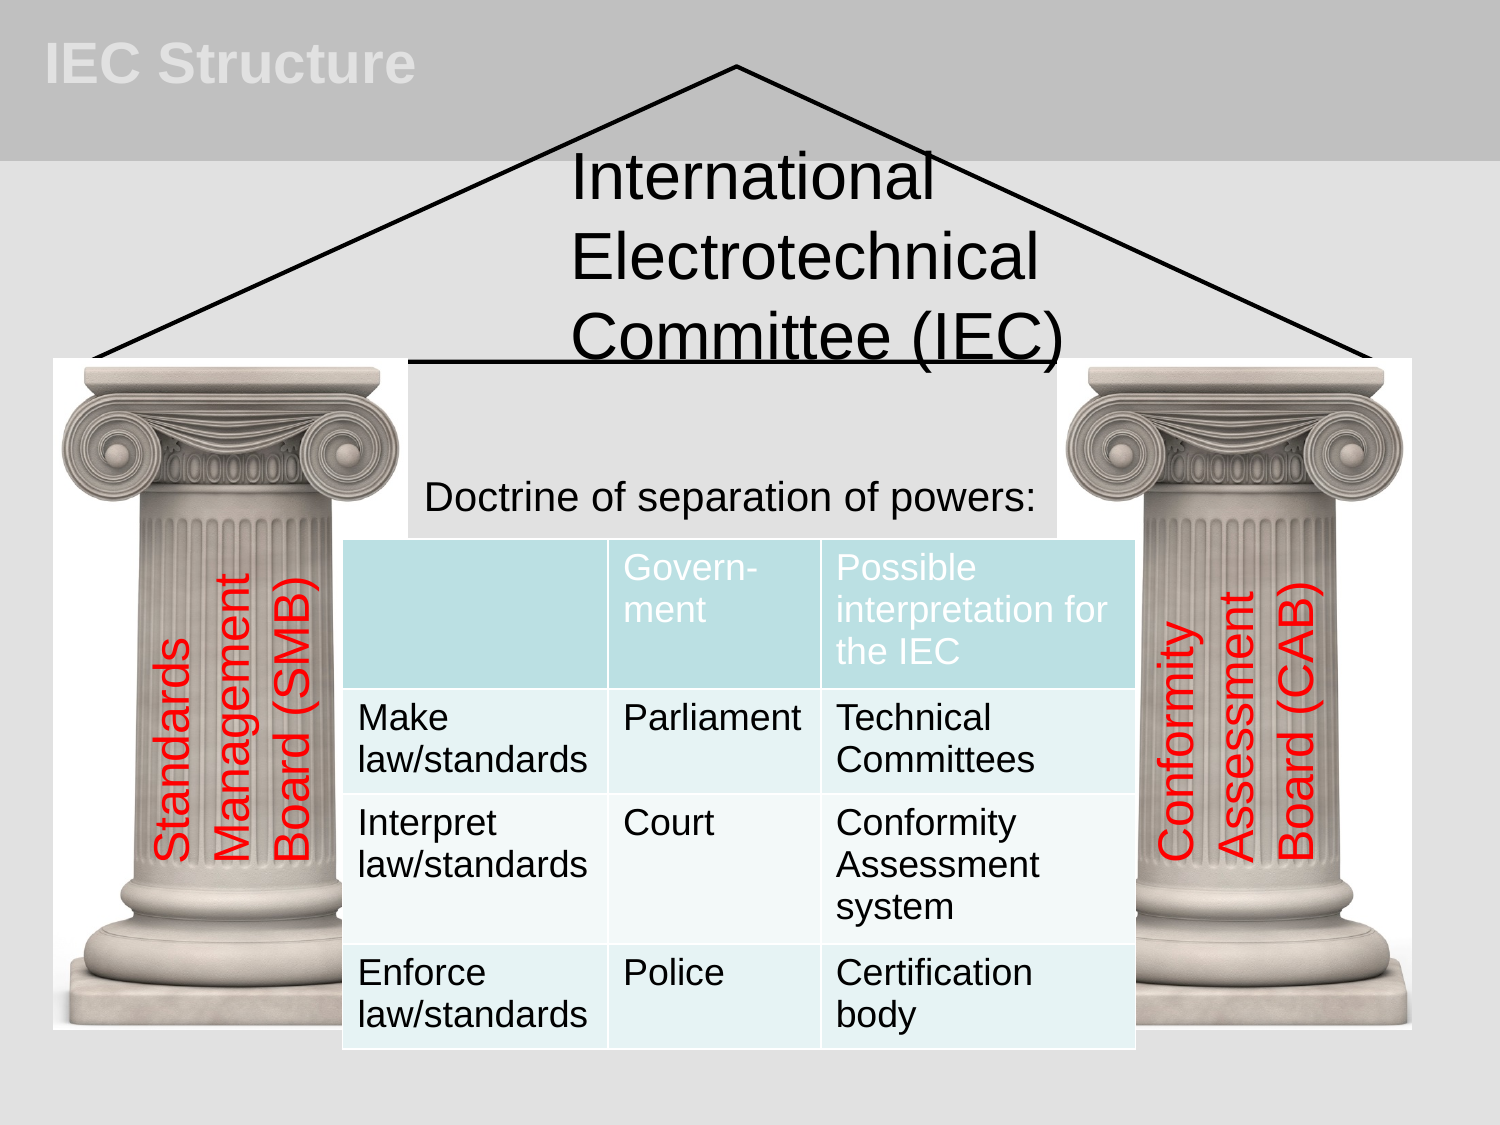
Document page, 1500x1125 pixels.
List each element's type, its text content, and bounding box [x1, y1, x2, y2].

text_box Doctrine of separation of powers: [412, 462, 1051, 528]
table_cell Police [609, 945, 820, 1048]
table_cell Make law/standards [412, 690, 607, 793]
table_cell Conformity Assessment system [822, 795, 1051, 943]
table_cell Certification body [822, 945, 1135, 1048]
table_cell Technical Committees [822, 690, 1051, 793]
table_header Possible interpretation for the IEC [822, 540, 1051, 688]
picture [1056, 358, 1412, 1031]
table_cell Court [609, 795, 820, 943]
table_header [412, 540, 607, 688]
table_cell Interpret law/standards [412, 795, 607, 943]
table_cell Enforce law/standards [343, 945, 607, 1048]
picture [52, 358, 408, 1031]
table_cell Parliament [609, 690, 820, 793]
text_box [1082, 223, 1369, 356]
table_header Govern-ment [609, 540, 820, 688]
text_box [602, 64, 869, 125]
text_box International Electrotechnical Committee (IEC) [555, 125, 1082, 380]
text_box [95, 146, 555, 364]
title IEC Structure [29, 30, 1459, 89]
